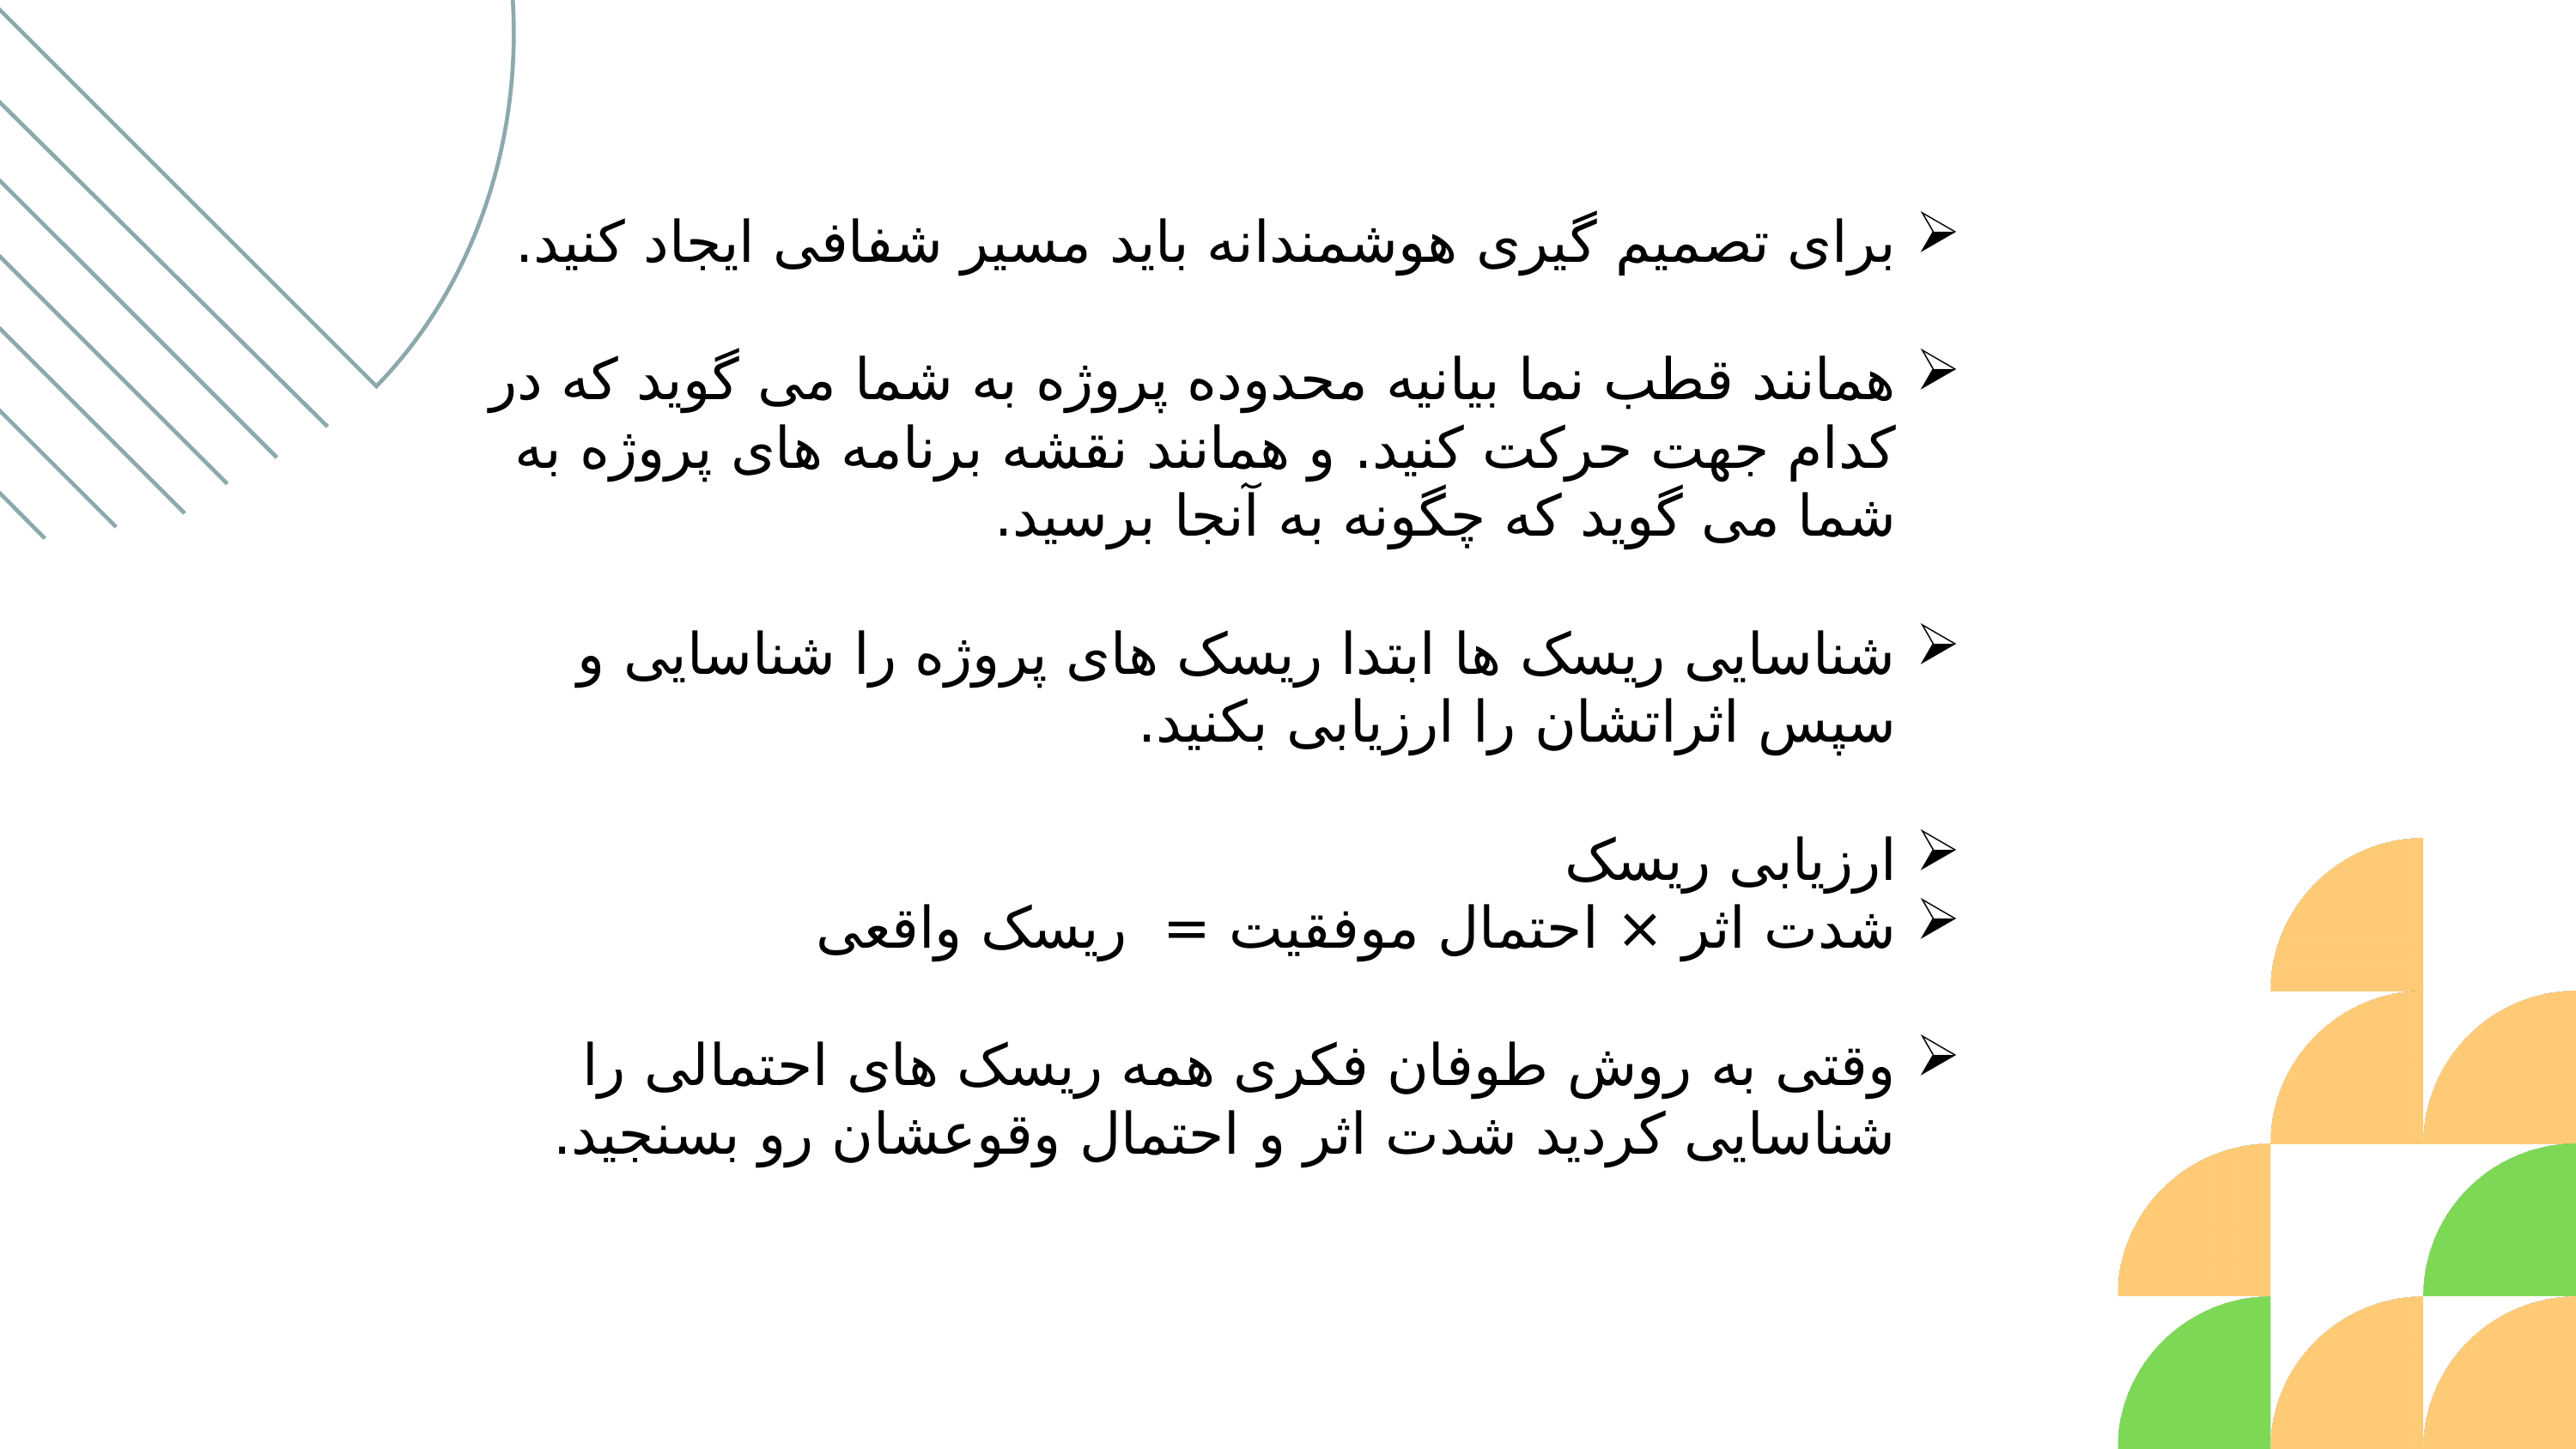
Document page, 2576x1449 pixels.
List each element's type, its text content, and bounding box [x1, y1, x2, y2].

text_box [2424, 991, 2576, 1143]
text_box [2423, 1143, 2576, 1296]
text_box [2424, 1296, 2576, 1449]
text_box [2270, 838, 2424, 991]
text_box [2117, 1143, 2271, 1296]
text_box [2117, 1296, 2271, 1449]
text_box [0, 0, 708, 91]
text_box [2270, 991, 2424, 1144]
text_box برای تصمیم گیری هوشمندانه باید مسیر شفافی ایجاد کنید. همانند قطب نما بیانیه محدوده پروژه به شما می گوید که در کدام جهت حرکت کنید. و همانند نقشه برنامه های پروژه به شما می گوید که چگونه به آنجا برسید. شناسایی ریسک ها ابتدا ریسک های پروژه را شناسایی و سپس اثراتشان را ارزیابی بکنید. ارزیابی ریسک شدت اثر × احتمال موفقیت = ریسک واقعی وقتی به روش طوفان فکری همه ریسک های احتمالی را شناسایی کردید شدت اثر و احتمال وقوعشان رو بسنجید. [461, 198, 1975, 1173]
text_box [2271, 1296, 2424, 1449]
